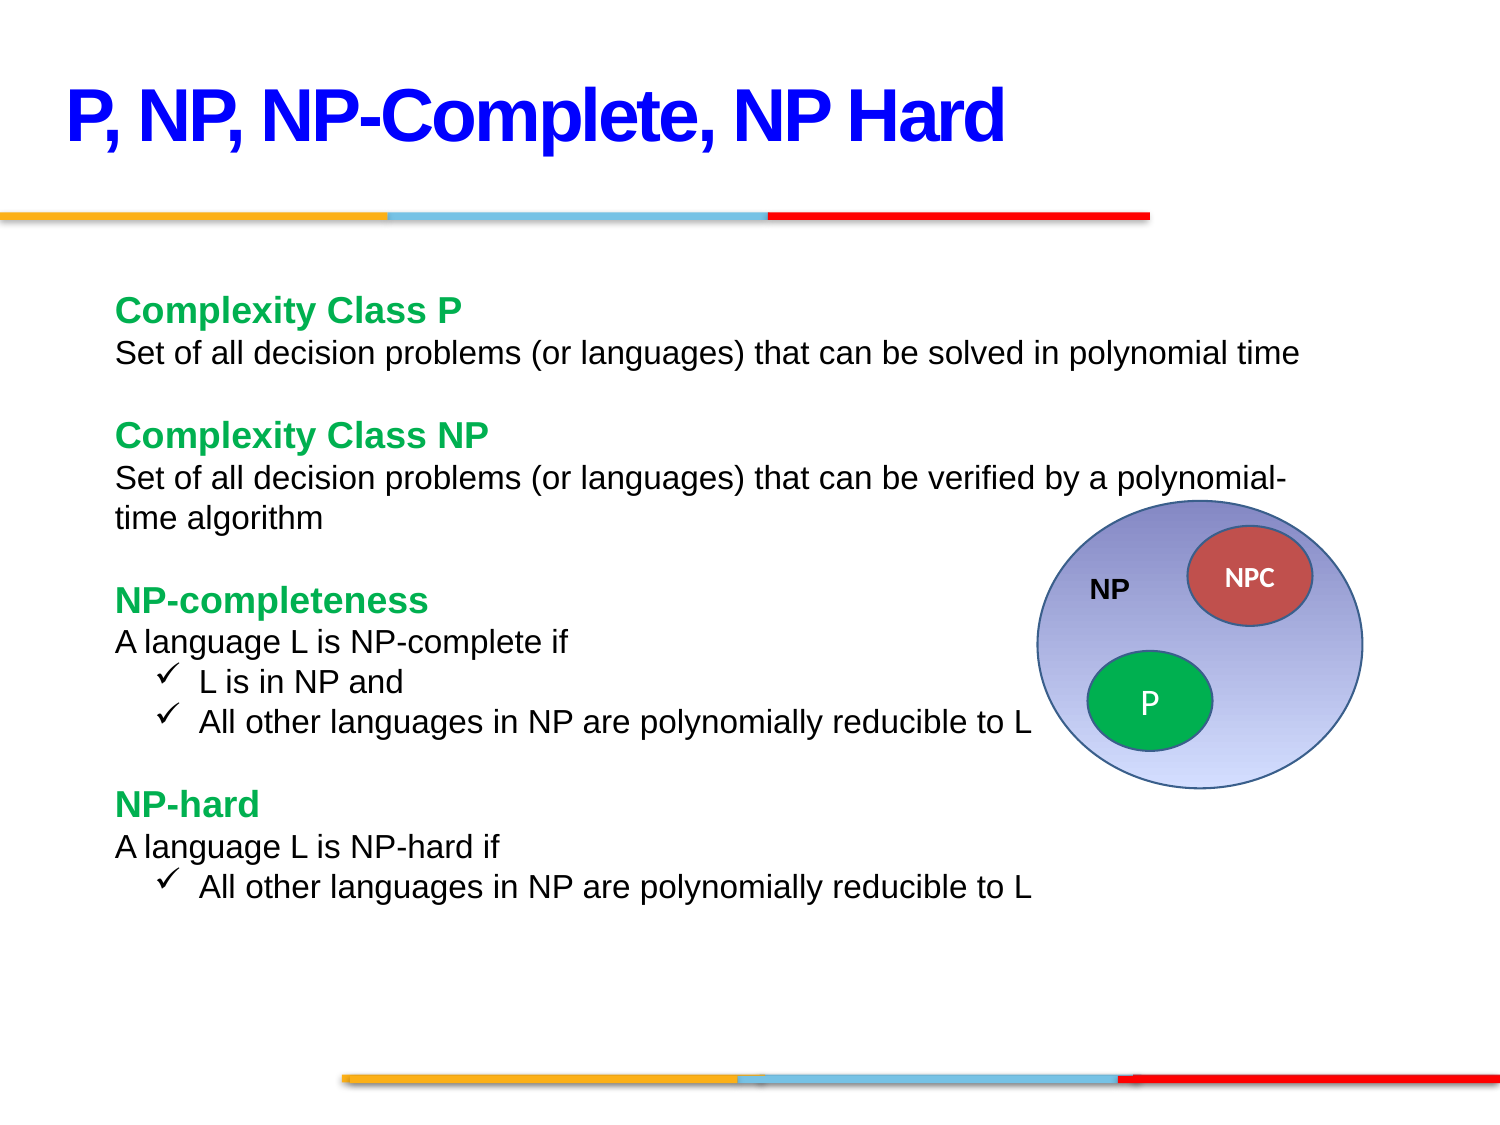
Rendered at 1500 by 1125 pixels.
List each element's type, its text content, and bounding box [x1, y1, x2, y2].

list P, NP, NP-Complete, NP Hard [50, 24, 1088, 213]
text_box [1037, 500, 1363, 789]
text_box Complexity Class P Set of all decision problems (or languages) that can be solved in polynomial time Complexity Class NP Set of all decision problems (or languages) that can be verified by a polynomial-time algorithm NP-completeness A language L is NP-complete if L is in NP and All other languages in NP are polynomially reducible to L NP-hard A language L is NP-hard if All other languages in NP are polynomially reducible to L [99, 158, 1325, 998]
